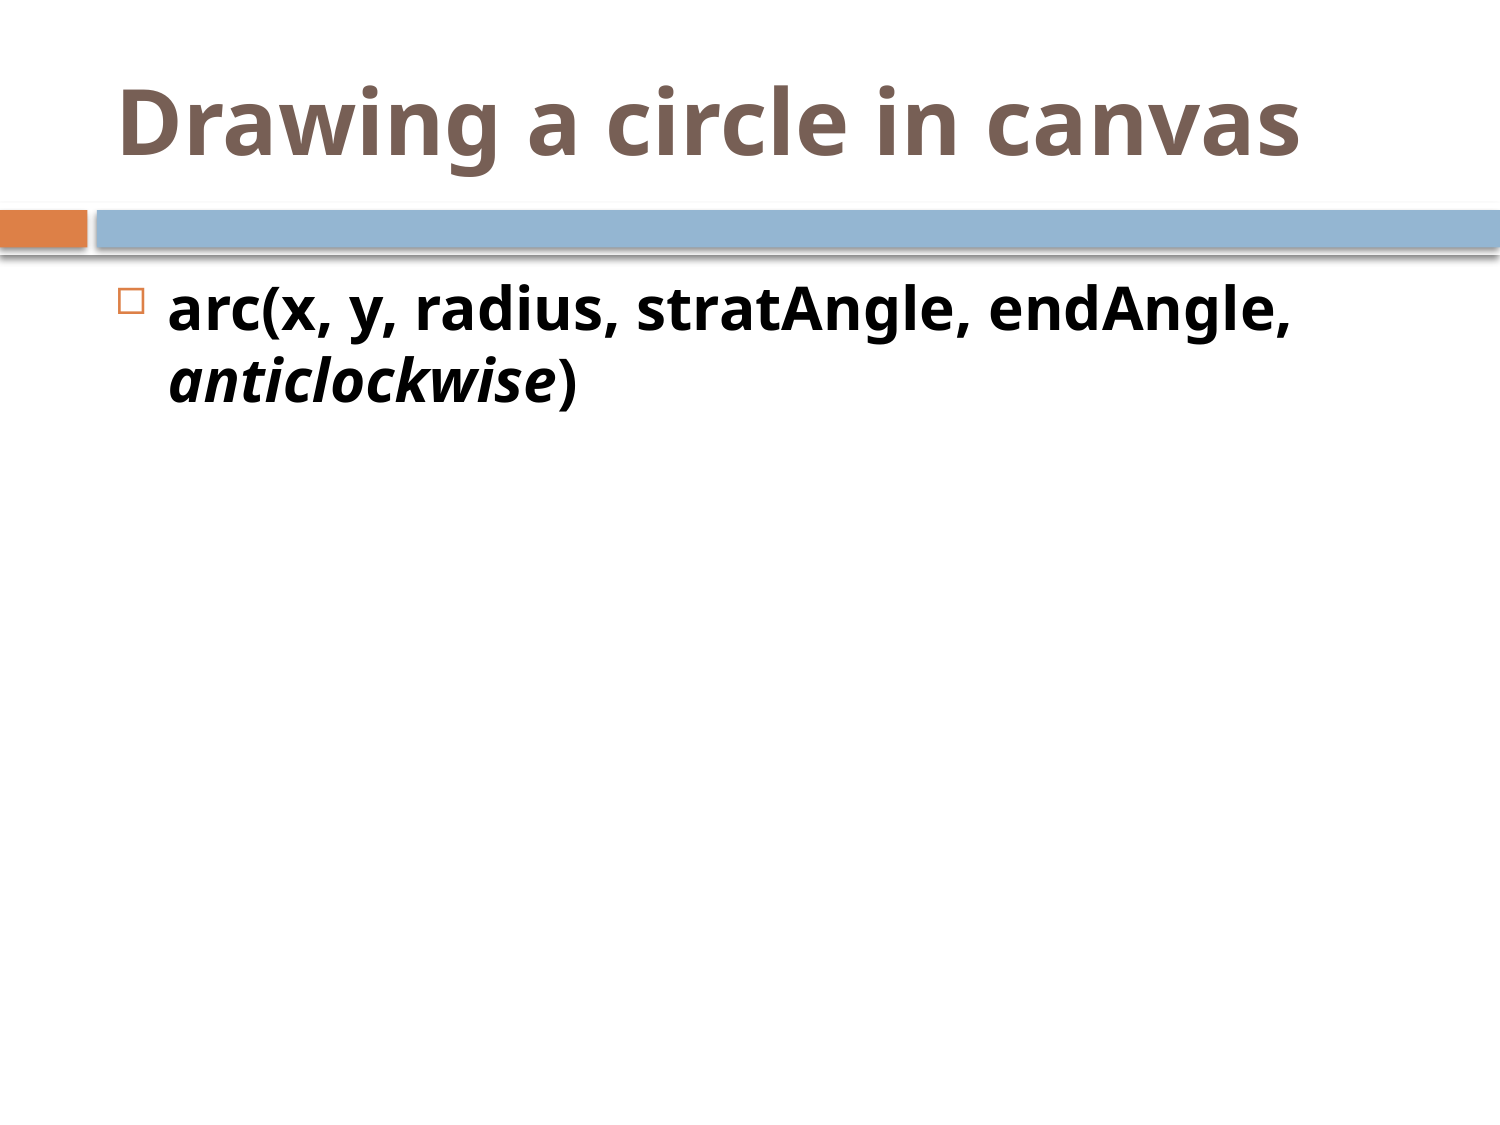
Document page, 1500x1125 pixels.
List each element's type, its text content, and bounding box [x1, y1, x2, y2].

title Drawing a circle in canvas [100, 37, 1438, 200]
list arc(x, y, radius, stratAngle, endAngle, anticlockwise) [100, 262, 1438, 1000]
